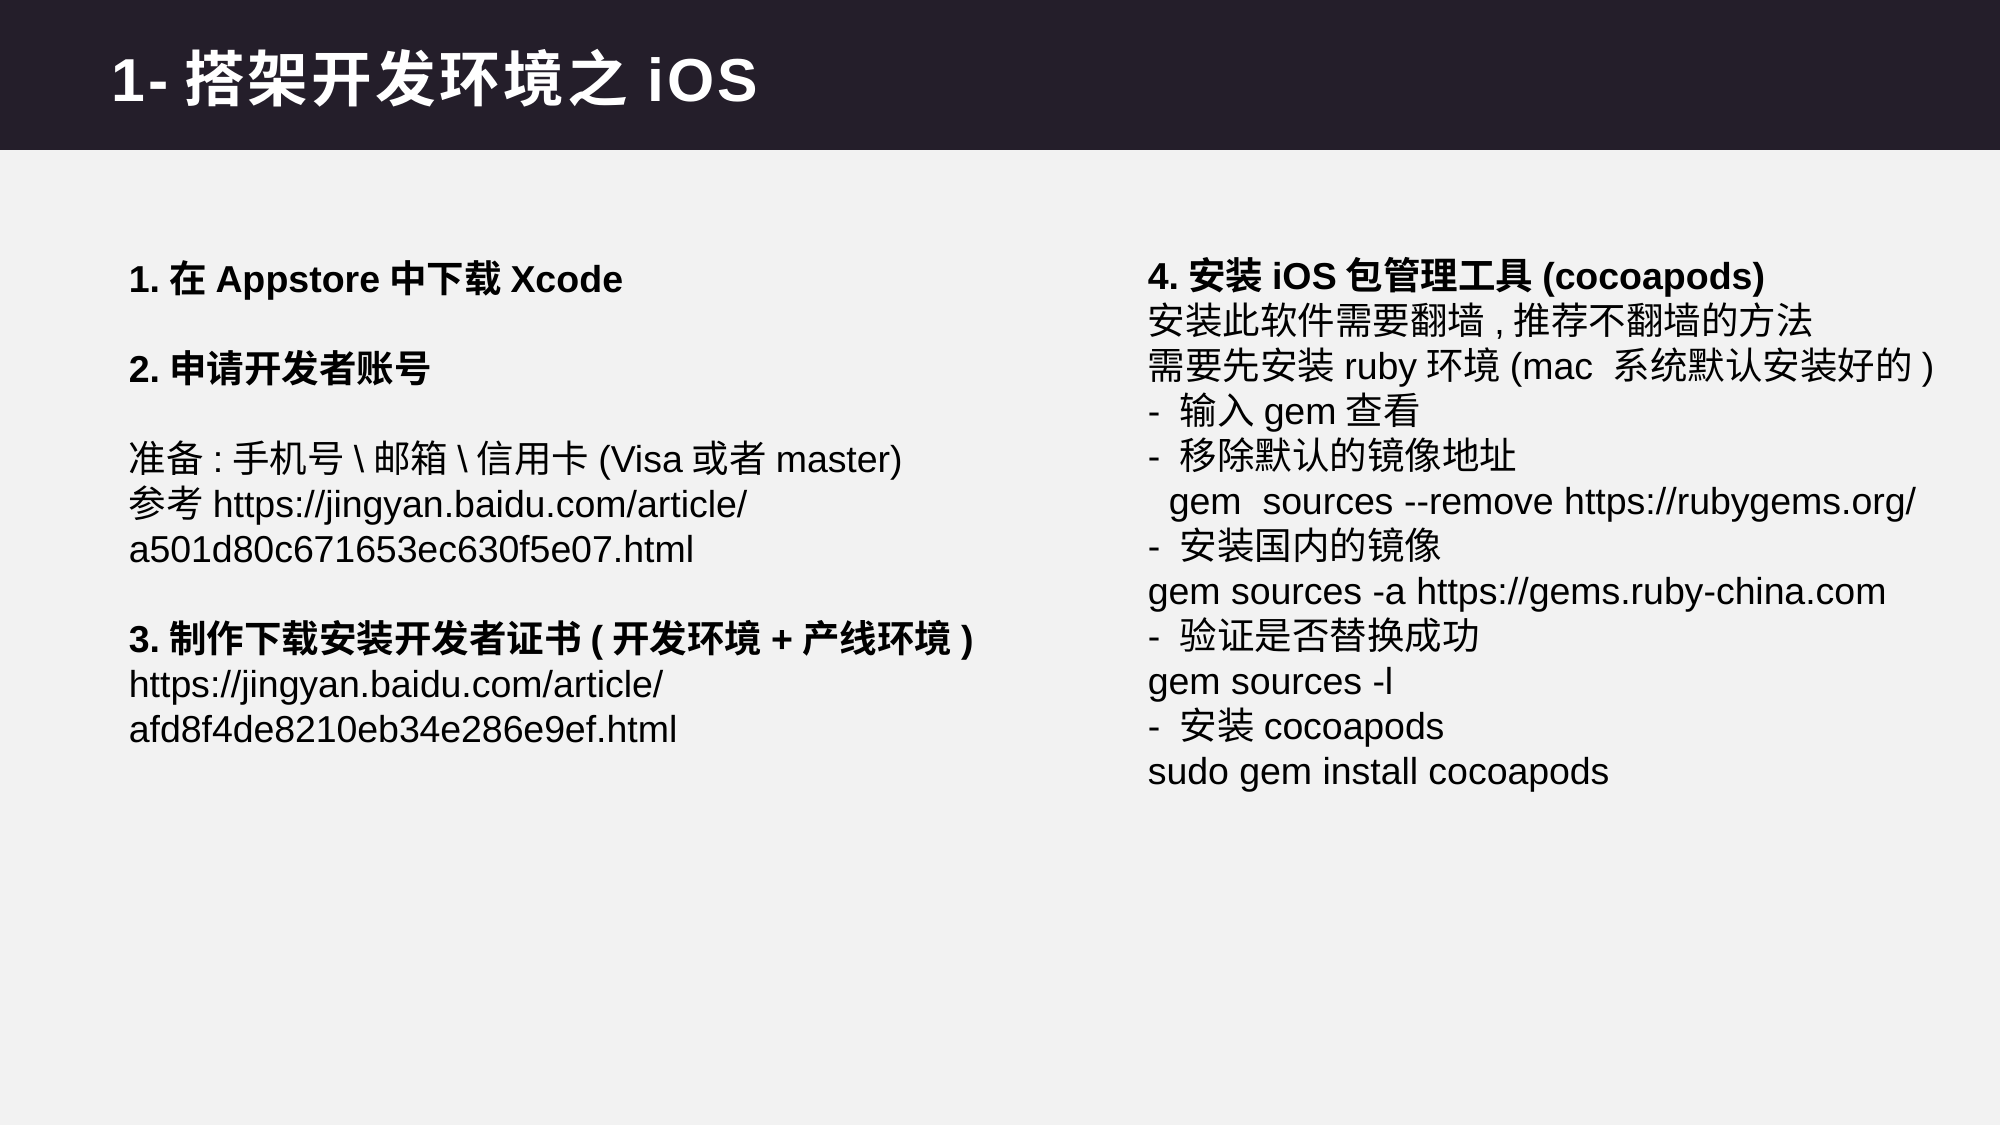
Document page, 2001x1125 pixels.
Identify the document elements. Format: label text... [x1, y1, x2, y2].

text_box 1-搭架开发环境之iOS [99, 25, 1901, 125]
text_box 4.安装iOS包管理工具(cocoapods) 安装此软件需要翻墙,推荐不翻墙的方法 需要先安装ruby环境(mac 系统默认安装好的) - 输入gem查看 - 移除默认的镜像地址 gem sources --remove https://rubygems.org/ - 安装国内的镜像 gem sources -a https://gems.ruby-china.com - 验证是否替换成功 gem sources -l - 安装cocoapods sudo gem install cocoapods [1133, 244, 1974, 845]
text_box 1.在Appstore中下载Xcode 2.申请开发者账号 准备:手机号\邮箱\信用卡(Visa或者master) 参考https://jingyan.baidu.com/article/a501d80c671653ec630f5e07.html 3.制作下载安装开发者证书(开发环境+产线环境) https://jingyan.baidu.com/article/afd8f4de8210eb34e286e9ef.html [114, 247, 1009, 1073]
text_box [0, 0, 2000, 151]
